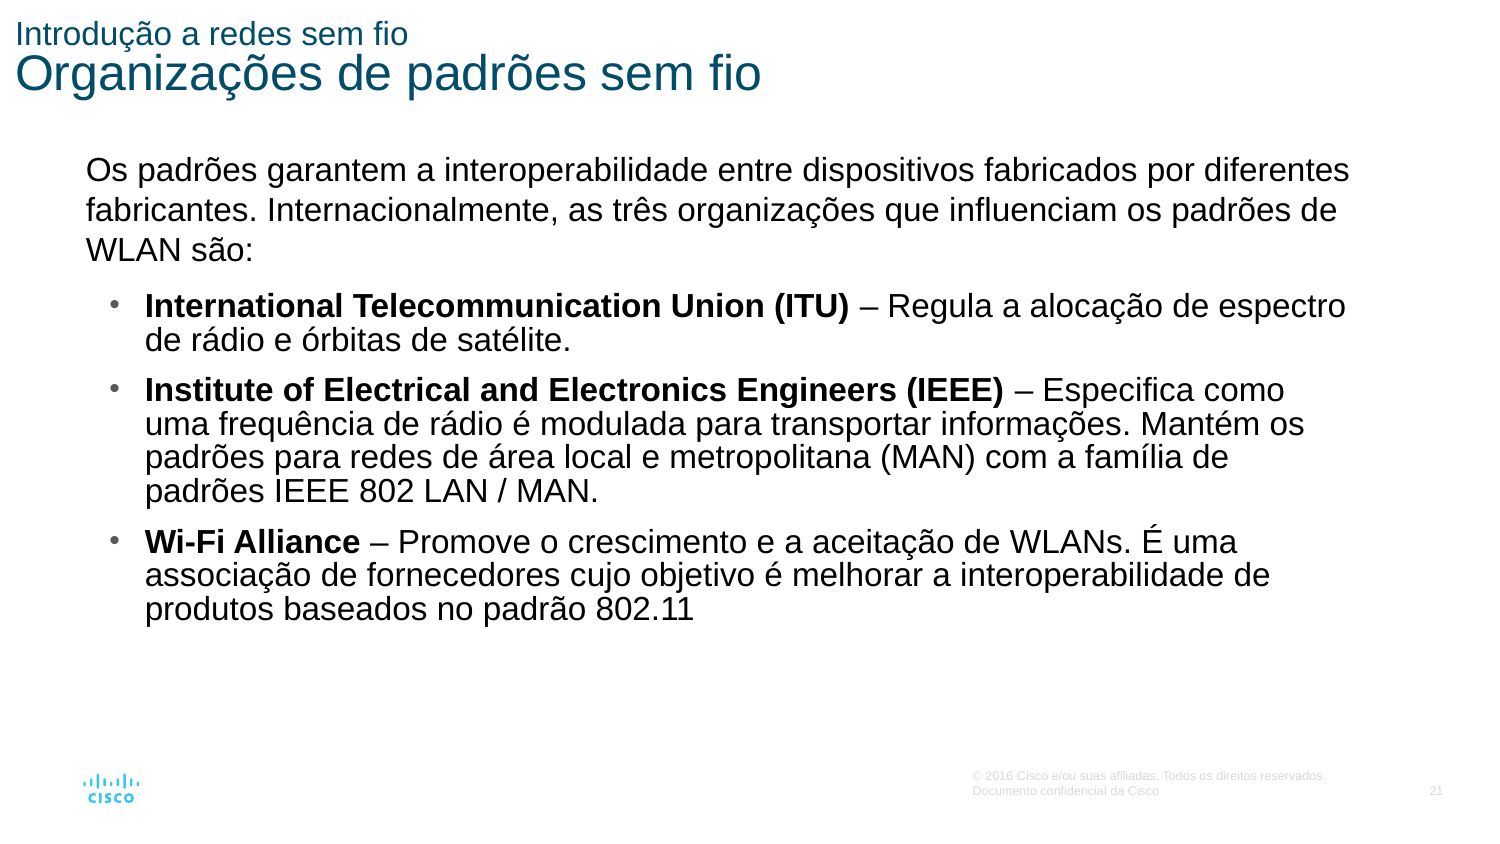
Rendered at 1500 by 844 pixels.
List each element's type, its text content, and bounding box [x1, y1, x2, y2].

title Introdução a redes sem fio Organizações de padrões sem fio [0, 0, 1369, 121]
list Os padrões garantem a interoperabilidade entre dispositivos fabricados por diferentes fabricantes. Internacionalmente, as três organizações que influenciam os padrões de WLAN são: International Telecommunication Union (ITU) – Regula a alocação de espectro de rádio e órbitas de satélite. Institute of Electrical and Electronics Engineers (IEEE) – Especifica como uma frequência de rádio é modulada para transportar informações. Mantém os padrões para redes de área local e metropolitana (MAN) com a família de padrões IEEE 802 LAN / MAN. Wi-Fi Alliance – Promove o crescimento e a aceitação de WLANs. É uma associação de fornecedores cujo objetivo é melhorar a interoperabilidade de produtos baseados no padrão 802.11 [70, 140, 1369, 624]
